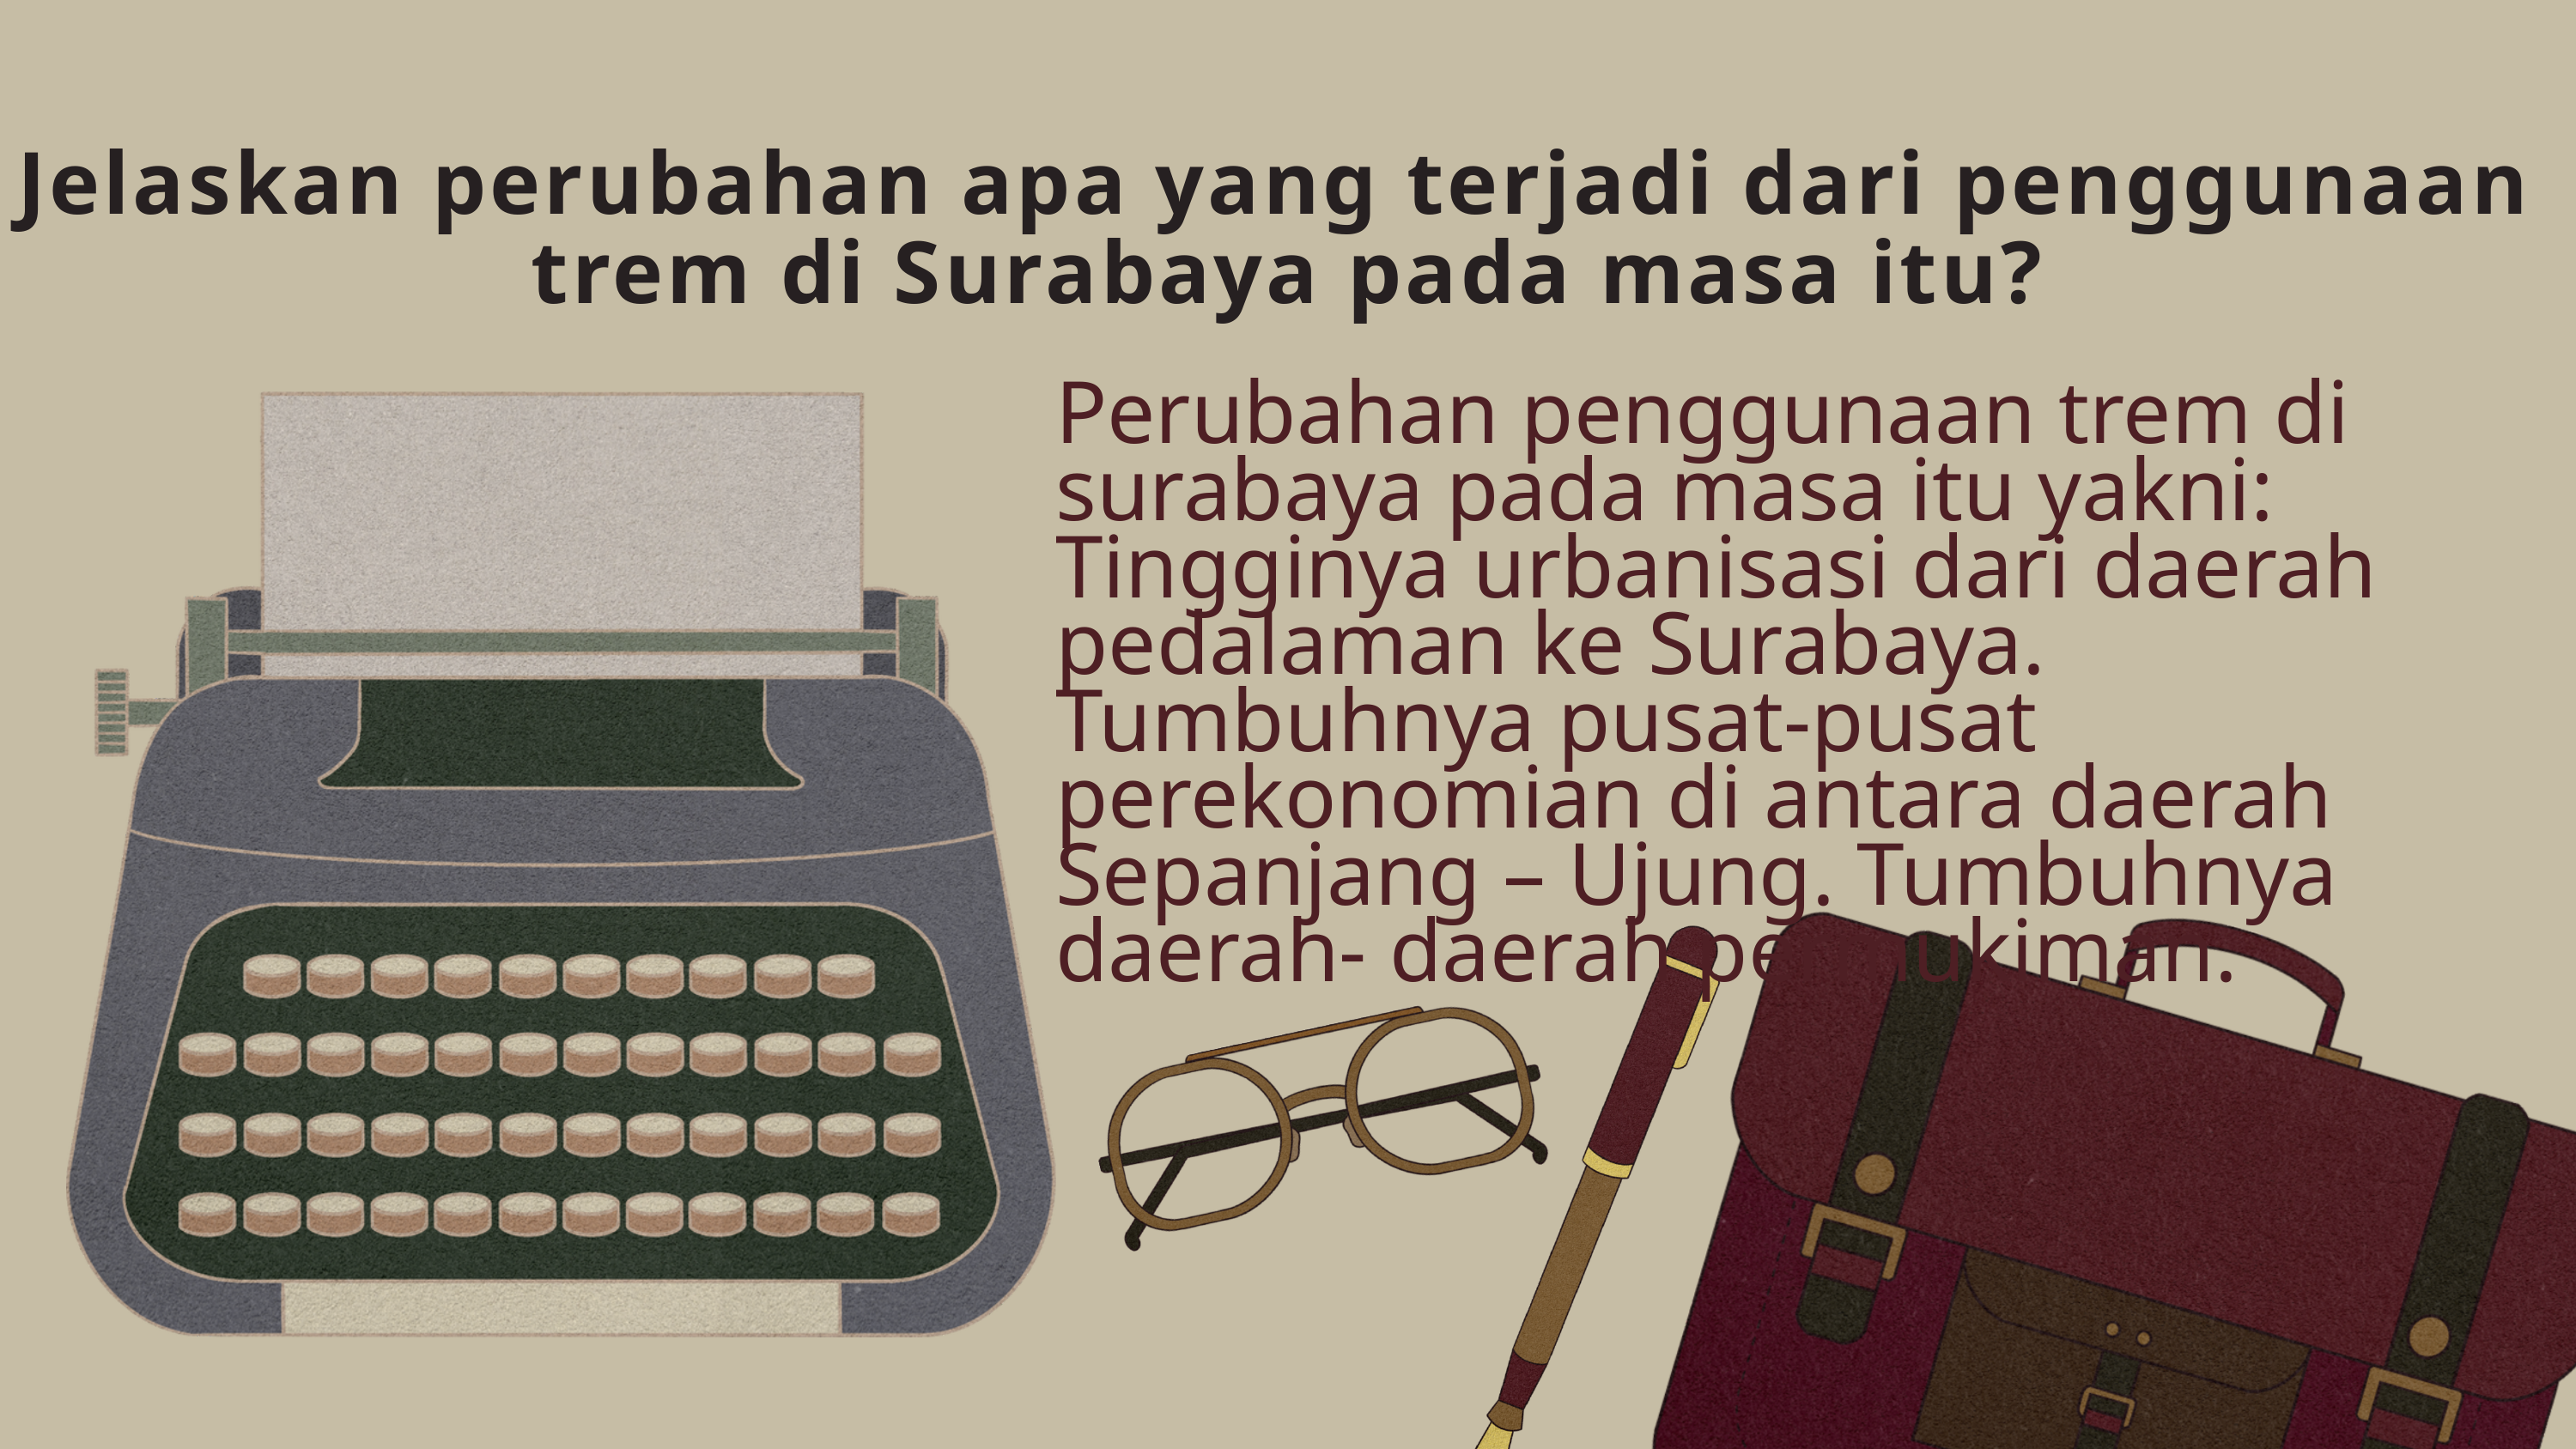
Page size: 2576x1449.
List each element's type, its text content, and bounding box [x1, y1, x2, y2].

picture [1081, 914, 2576, 1449]
picture [66, 391, 1056, 1338]
text_box Perubahan penggunaan trem di surabaya pada masa itu yakni: Tingginya urbanisasi dari daerah pedalaman ke Surabaya. Tumbuhnya pusat-pusat perekonomian di antara daerah Sepanjang – Ujung. Tumbuhnya daerah- daerah permukiman. [1055, 384, 2463, 1000]
text_box Jelaskan perubahan apa yang terjadi dari penggunaan trem di Surabaya pada masa itu? [0, 142, 2576, 321]
